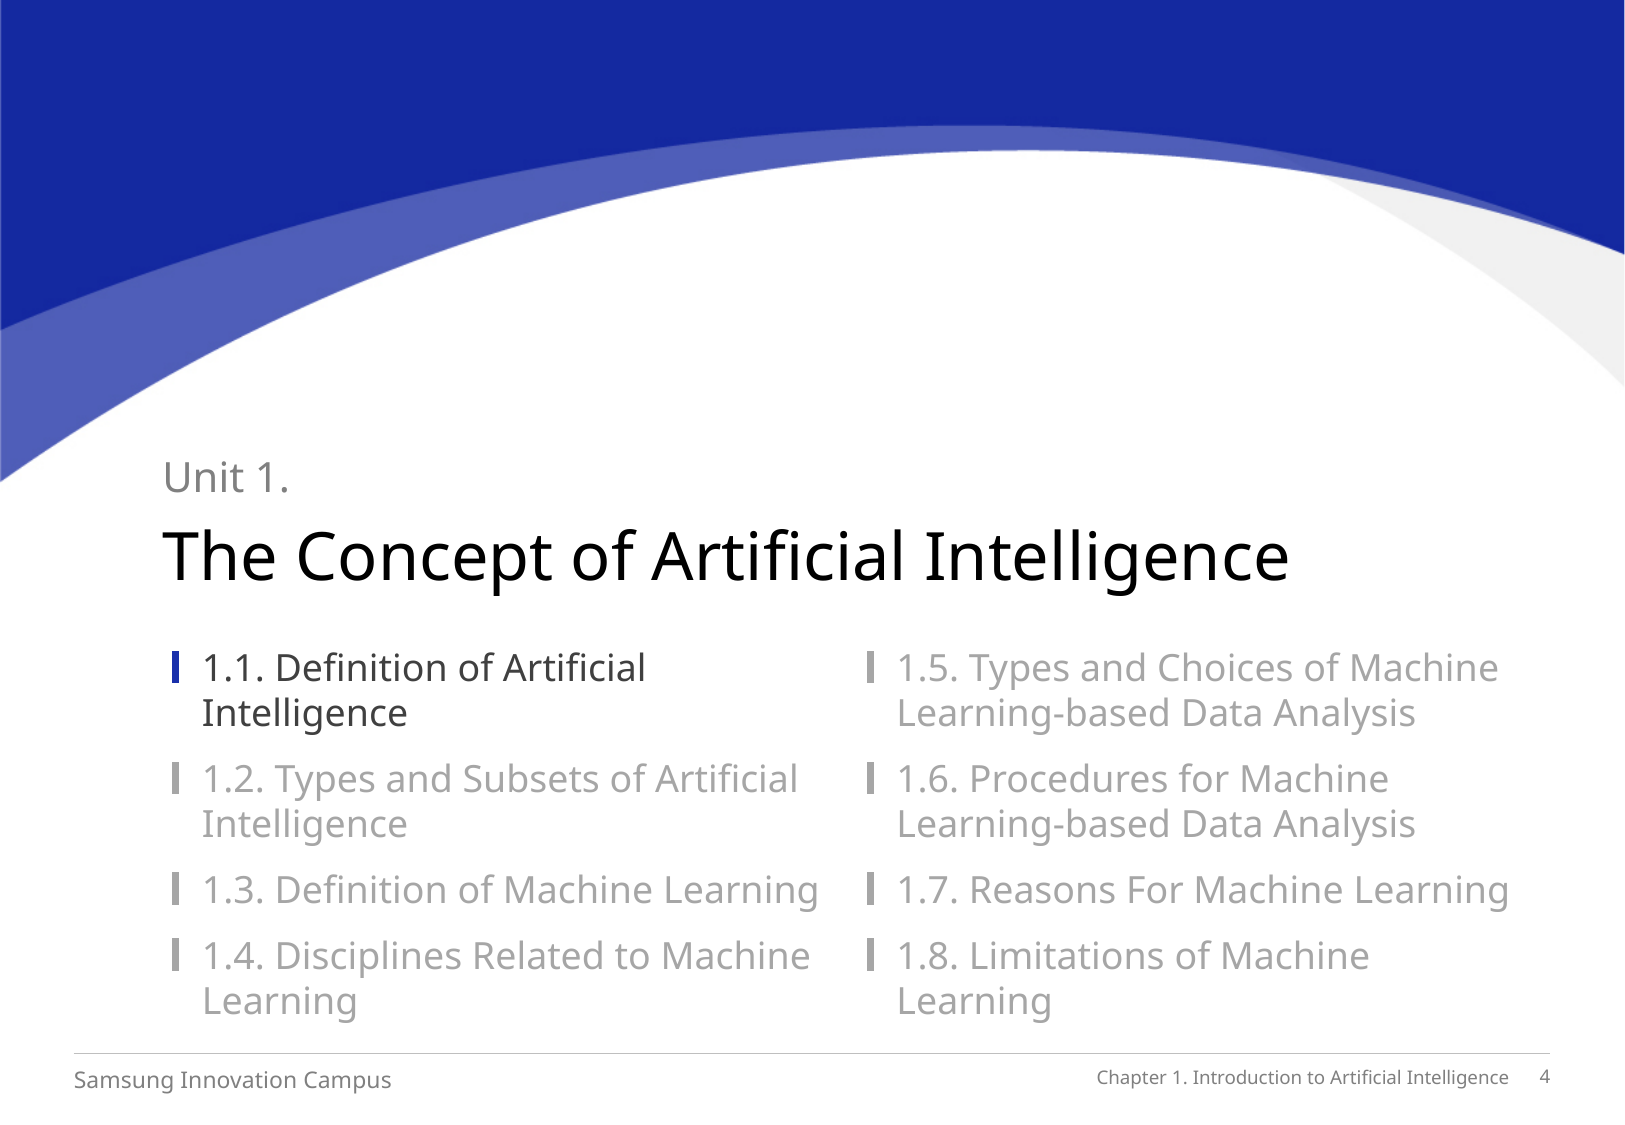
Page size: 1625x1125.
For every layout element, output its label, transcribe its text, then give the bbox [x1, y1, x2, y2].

text_box The Concept of Artificial Intelligence [161, 513, 1533, 595]
picture [0, 0, 1625, 1125]
text_box 1.1. Definition of Artificial Intelligence 1.2. Types and Subsets of Artificial Intelligence 1.3. Definition of Machine Learning 1.4. Disciplines Related to Machine Learning 1.5. Types and Choices of Machine Learning-based Data Analysis 1.6. Procedures for Machine Learning-based Data Analysis 1.7. Reasons For Machine Learning 1.8. Limitations of Machine Learning [172, 643, 1533, 1012]
text_box Unit 1. [161, 450, 1062, 502]
